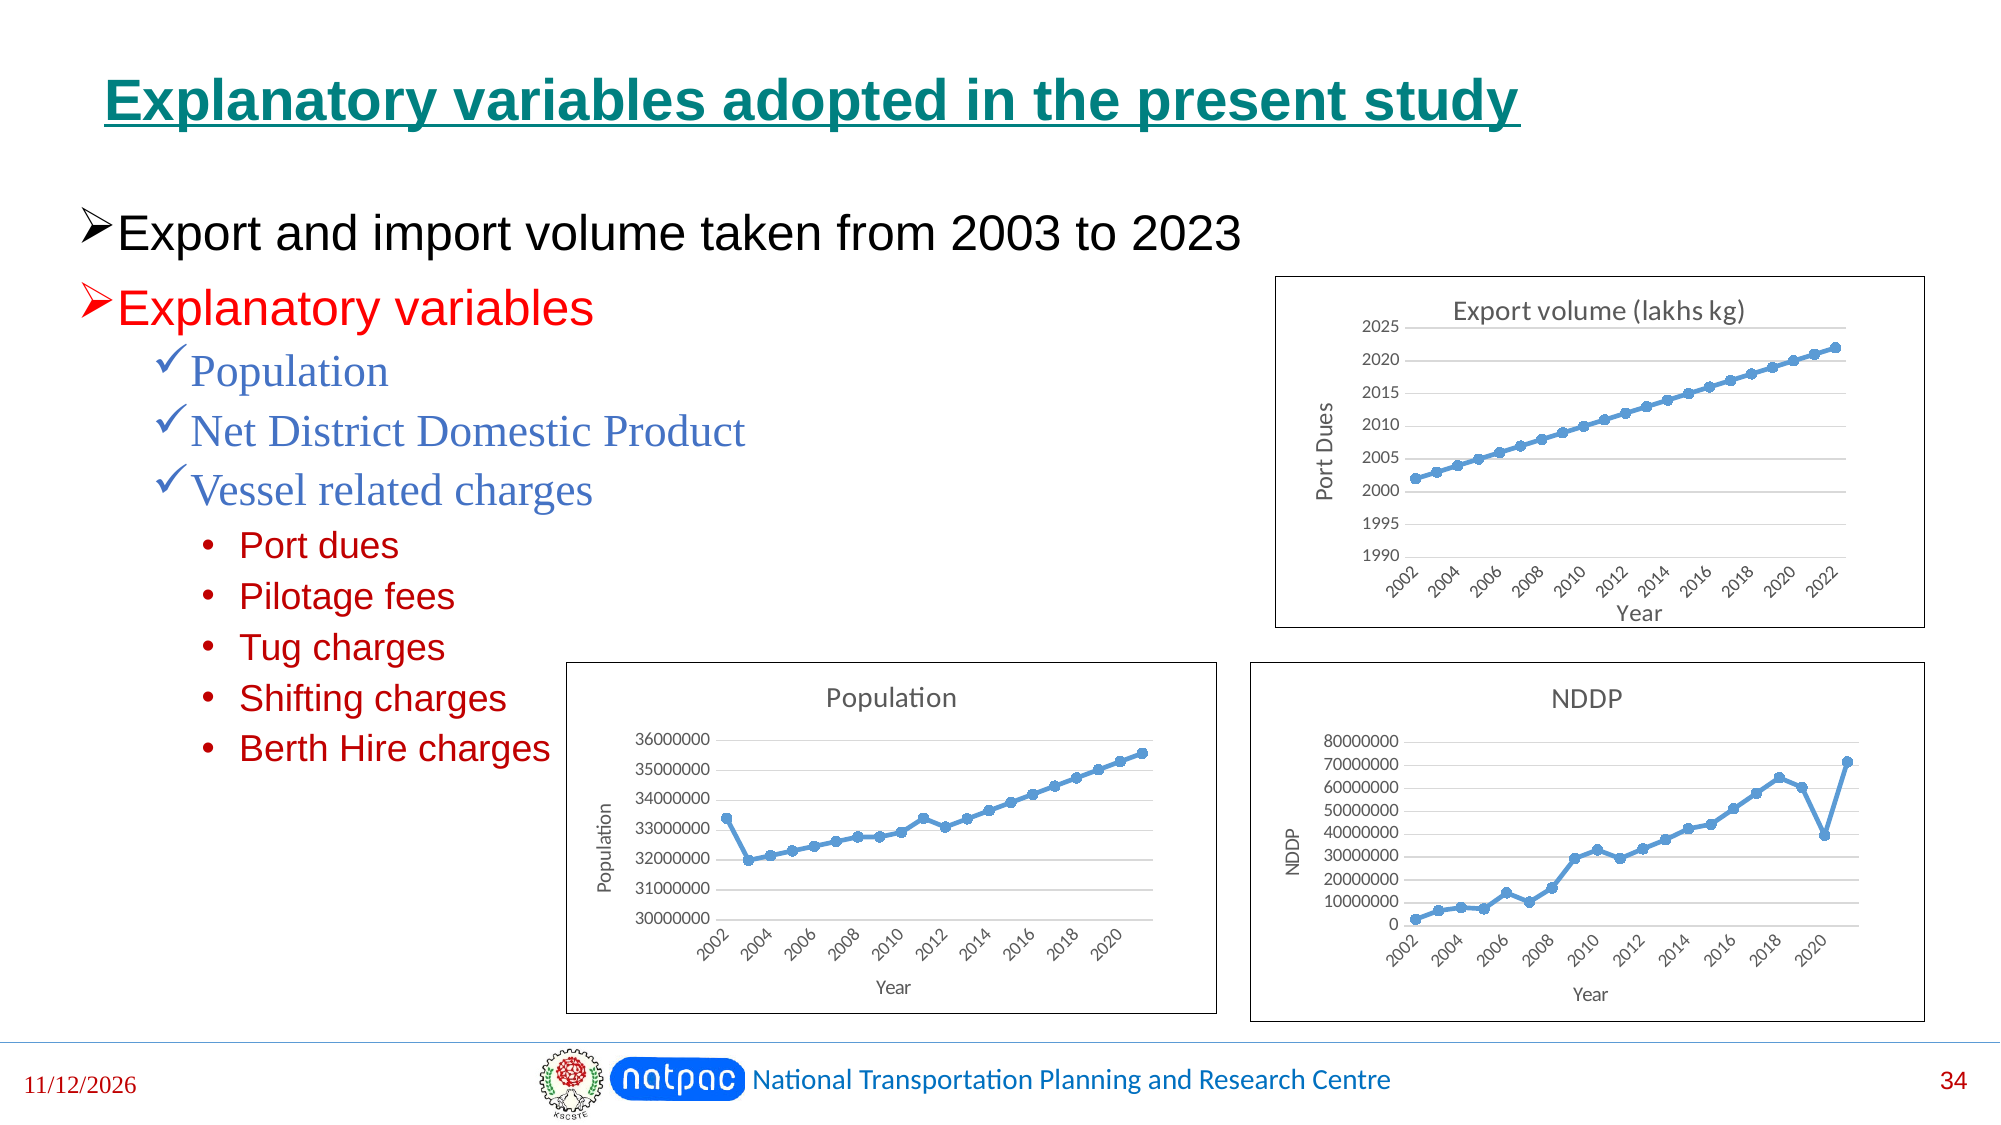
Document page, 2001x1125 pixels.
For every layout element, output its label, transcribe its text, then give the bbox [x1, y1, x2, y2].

picture [609, 1055, 737, 1101]
chart [1249, 662, 1925, 1022]
chart [566, 662, 1217, 1014]
chart [1274, 275, 1925, 636]
title Explanatory variables adopted in the present study [75, 4, 1550, 200]
list Export and import volume taken from 2003 to 2023 Explanatory variables Population Net District Domestic Product Vessel related charges Port dues Pilotage fees Tug charges Shifting charges Berth Hire charges [62, 200, 1925, 1014]
footer National Transportation Planning and Research Centre [737, 1052, 1625, 1113]
picture [535, 1046, 608, 1123]
